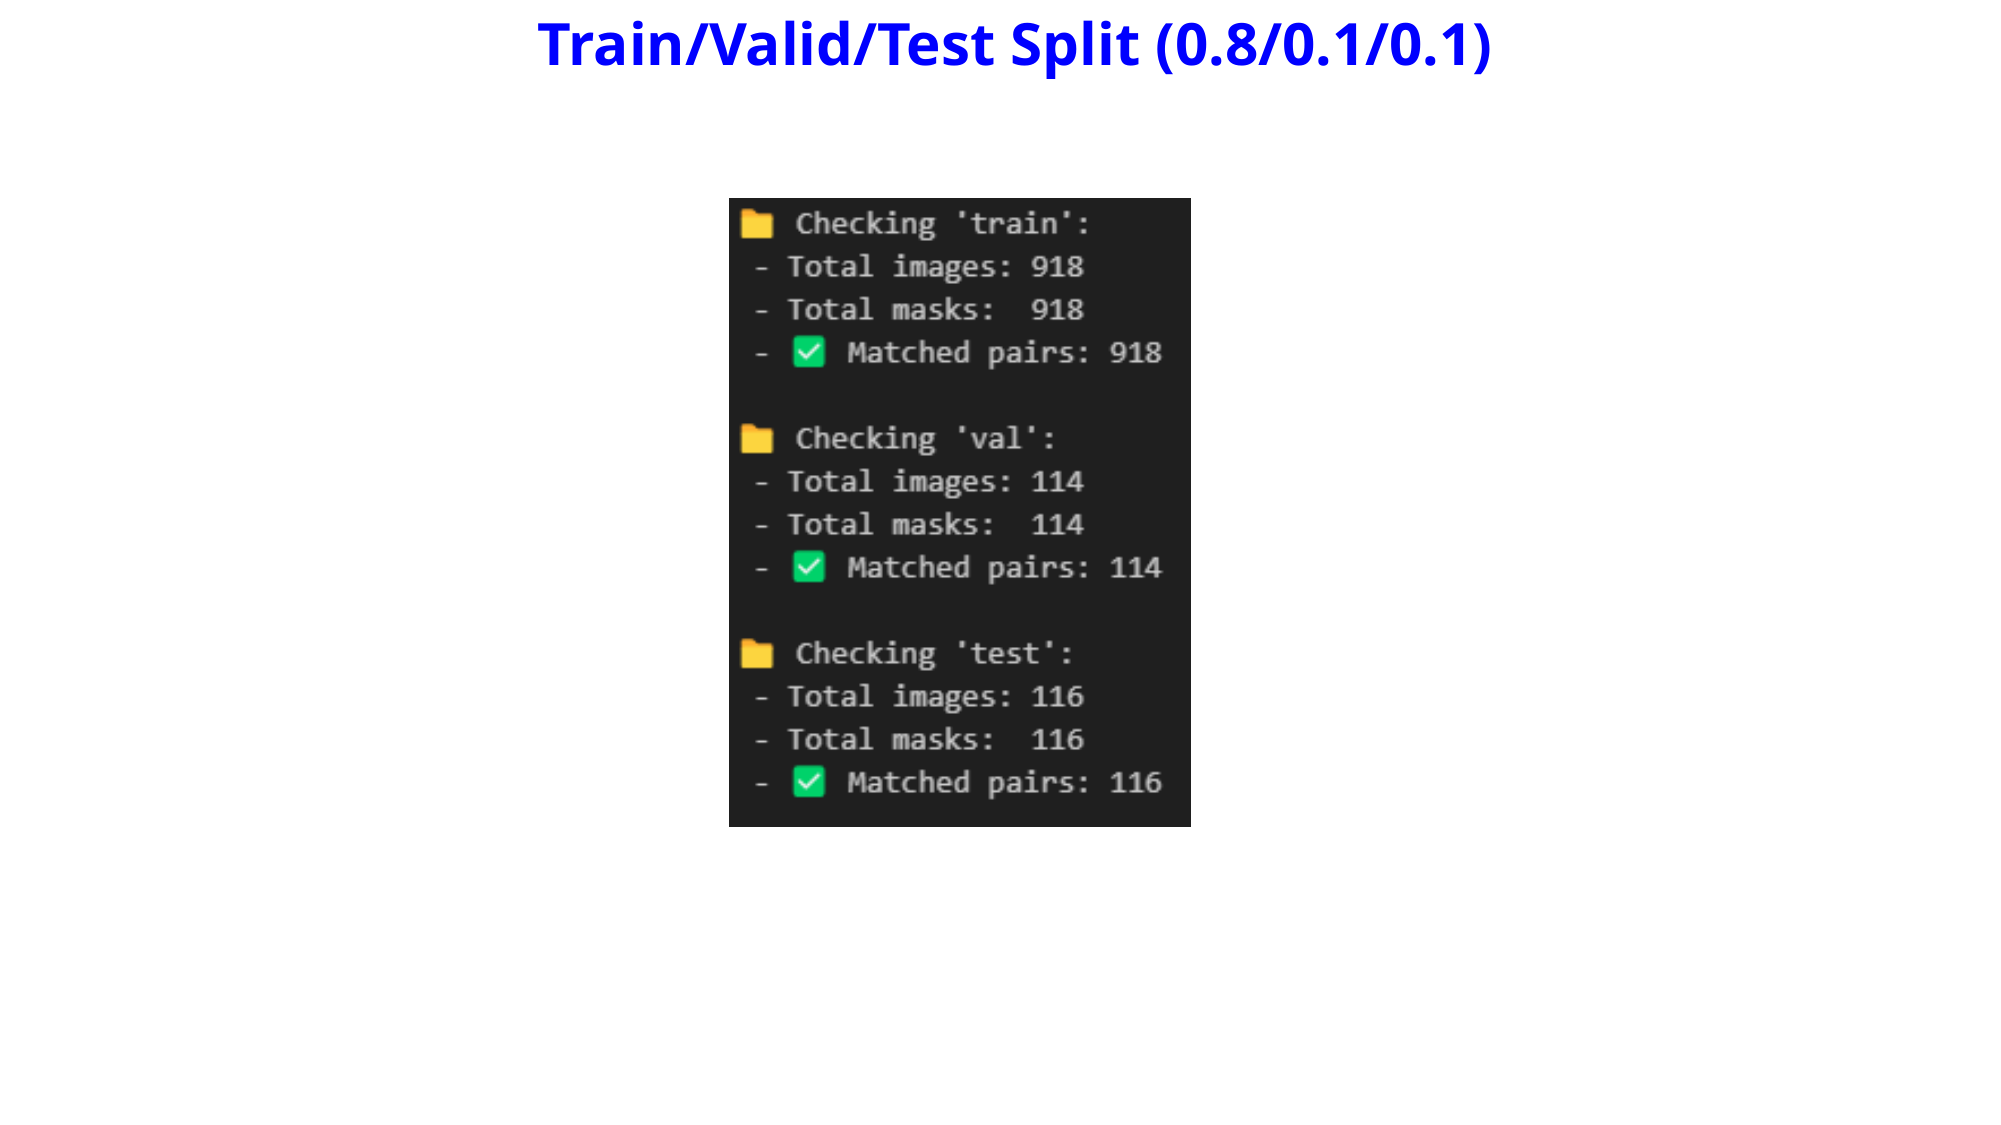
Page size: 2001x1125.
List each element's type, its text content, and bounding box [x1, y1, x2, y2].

text_box Train/Valid/Test Split (0.8/0.1/0.1) [15, 0, 2000, 85]
picture [729, 197, 1192, 827]
